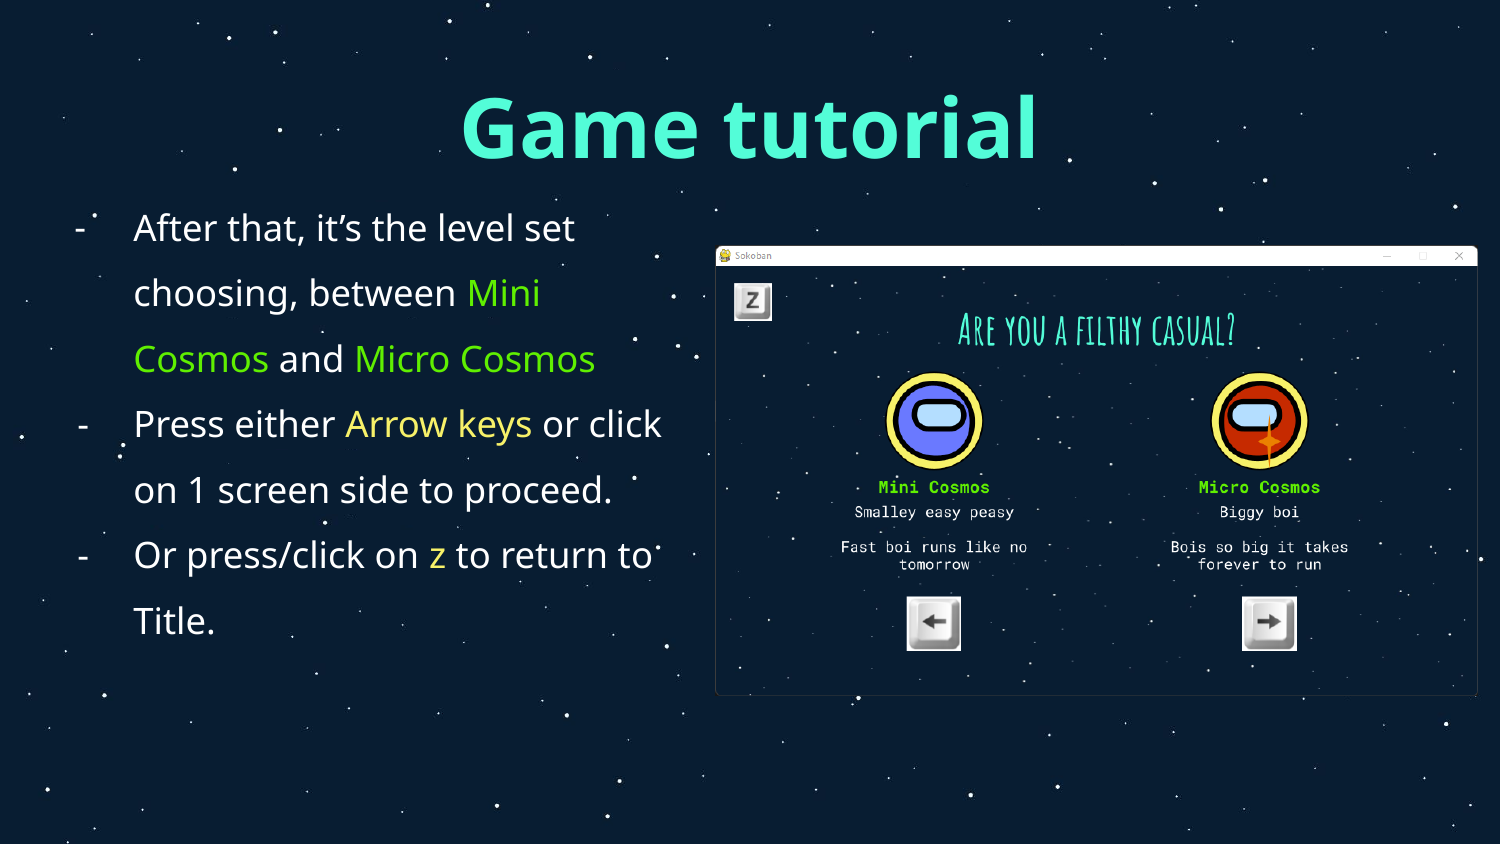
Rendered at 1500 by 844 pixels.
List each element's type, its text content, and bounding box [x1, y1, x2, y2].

picture [0, 0, 1500, 844]
list After that, it’s the level set choosing, between Mini Cosmos and Micro Cosmos Press either Arrow keys or click on 1 screen side to proceed. Or press/click on z to return to Title. [43, 167, 691, 691]
title Game tutorial [118, 60, 1382, 155]
